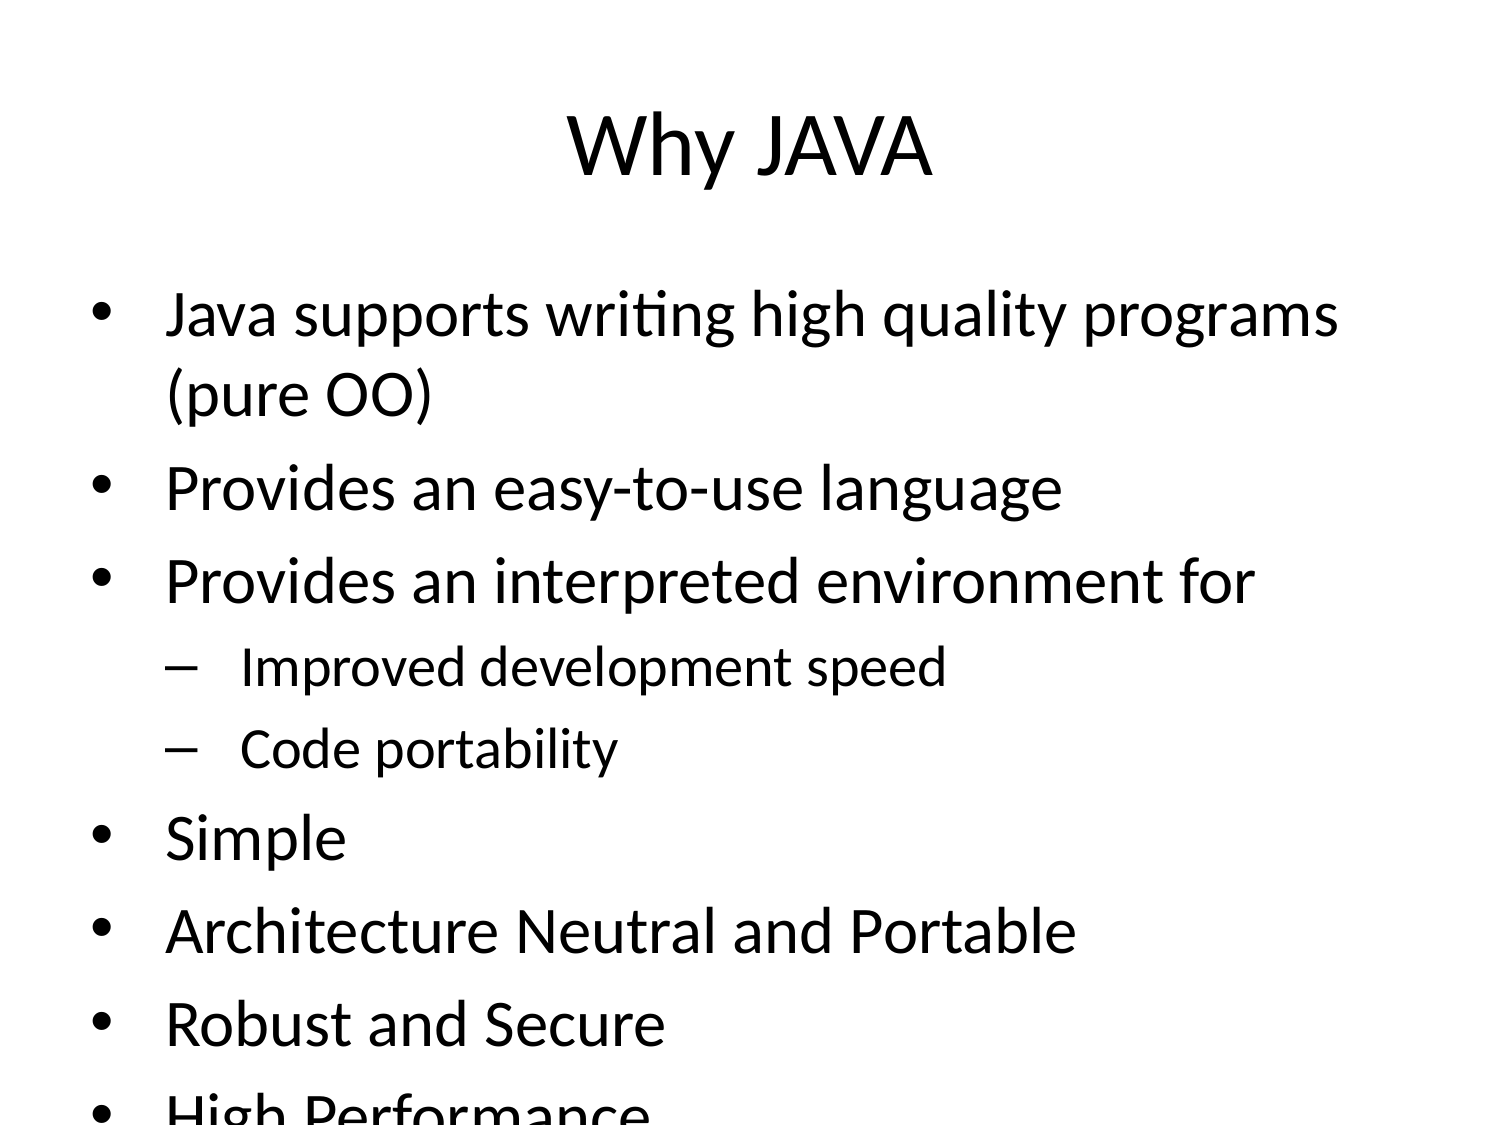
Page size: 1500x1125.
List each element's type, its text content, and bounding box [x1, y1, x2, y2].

list Java supports writing high quality programs (pure OO) Provides an easy-to-use language Provides an interpreted environment for Improved development speed Code portability Simple Architecture Neutral and Portable Robust and Secure High Performance [75, 262, 1425, 1005]
title Why JAVA [75, 45, 1425, 233]
